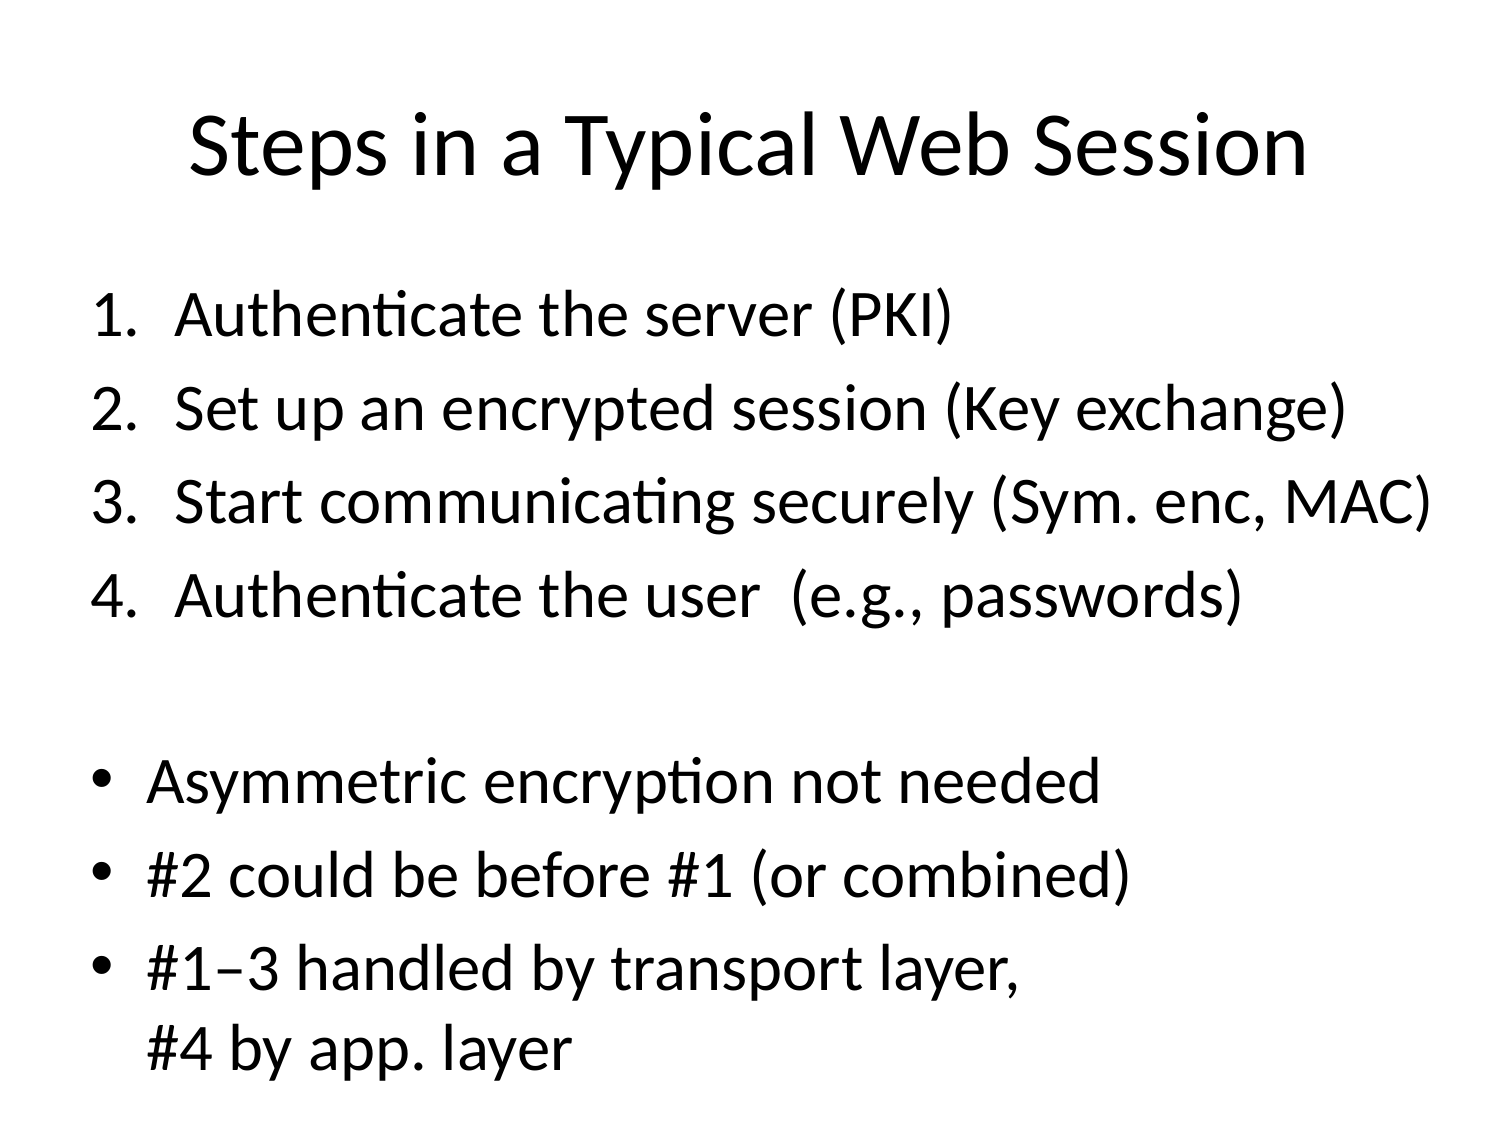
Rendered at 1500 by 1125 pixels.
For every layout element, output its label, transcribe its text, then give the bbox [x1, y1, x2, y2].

title Steps in a Typical Web Session [75, 45, 1425, 233]
list Authenticate the server (PKI) Set up an encrypted session (Key exchange) Start communicating securely (Sym. enc, MAC) Authenticate the user (e.g., passwords) Asymmetric encryption not needed #2 could be before #1 (or combined) #1–3 handled by transport layer, #4 by app. layer [75, 262, 1463, 1100]
